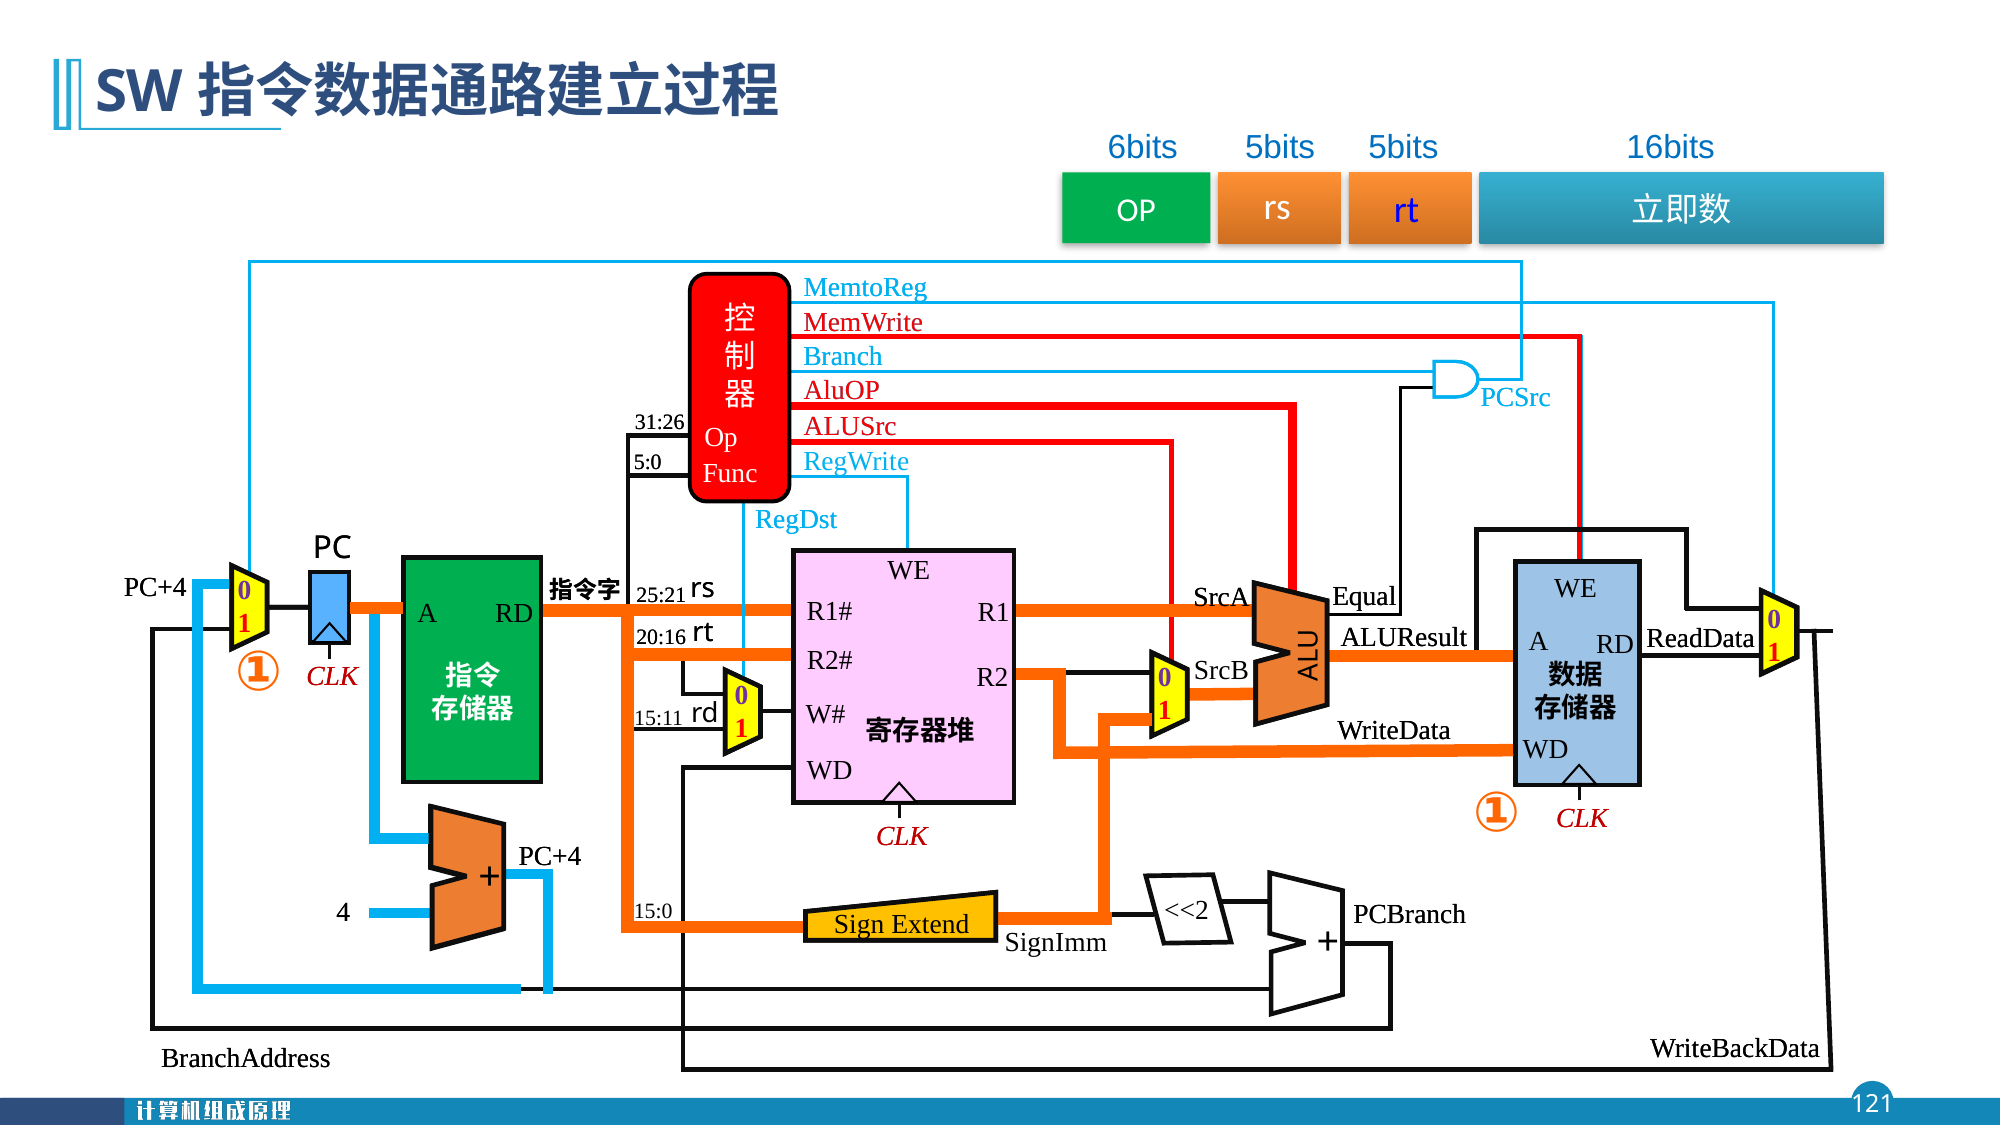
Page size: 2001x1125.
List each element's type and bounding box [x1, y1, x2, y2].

text_box [298, 519, 367, 572]
title [80, 42, 1805, 144]
text_box [146, 1032, 346, 1081]
text_box [109, 261, 1836, 1071]
text_box [1062, 117, 1884, 244]
